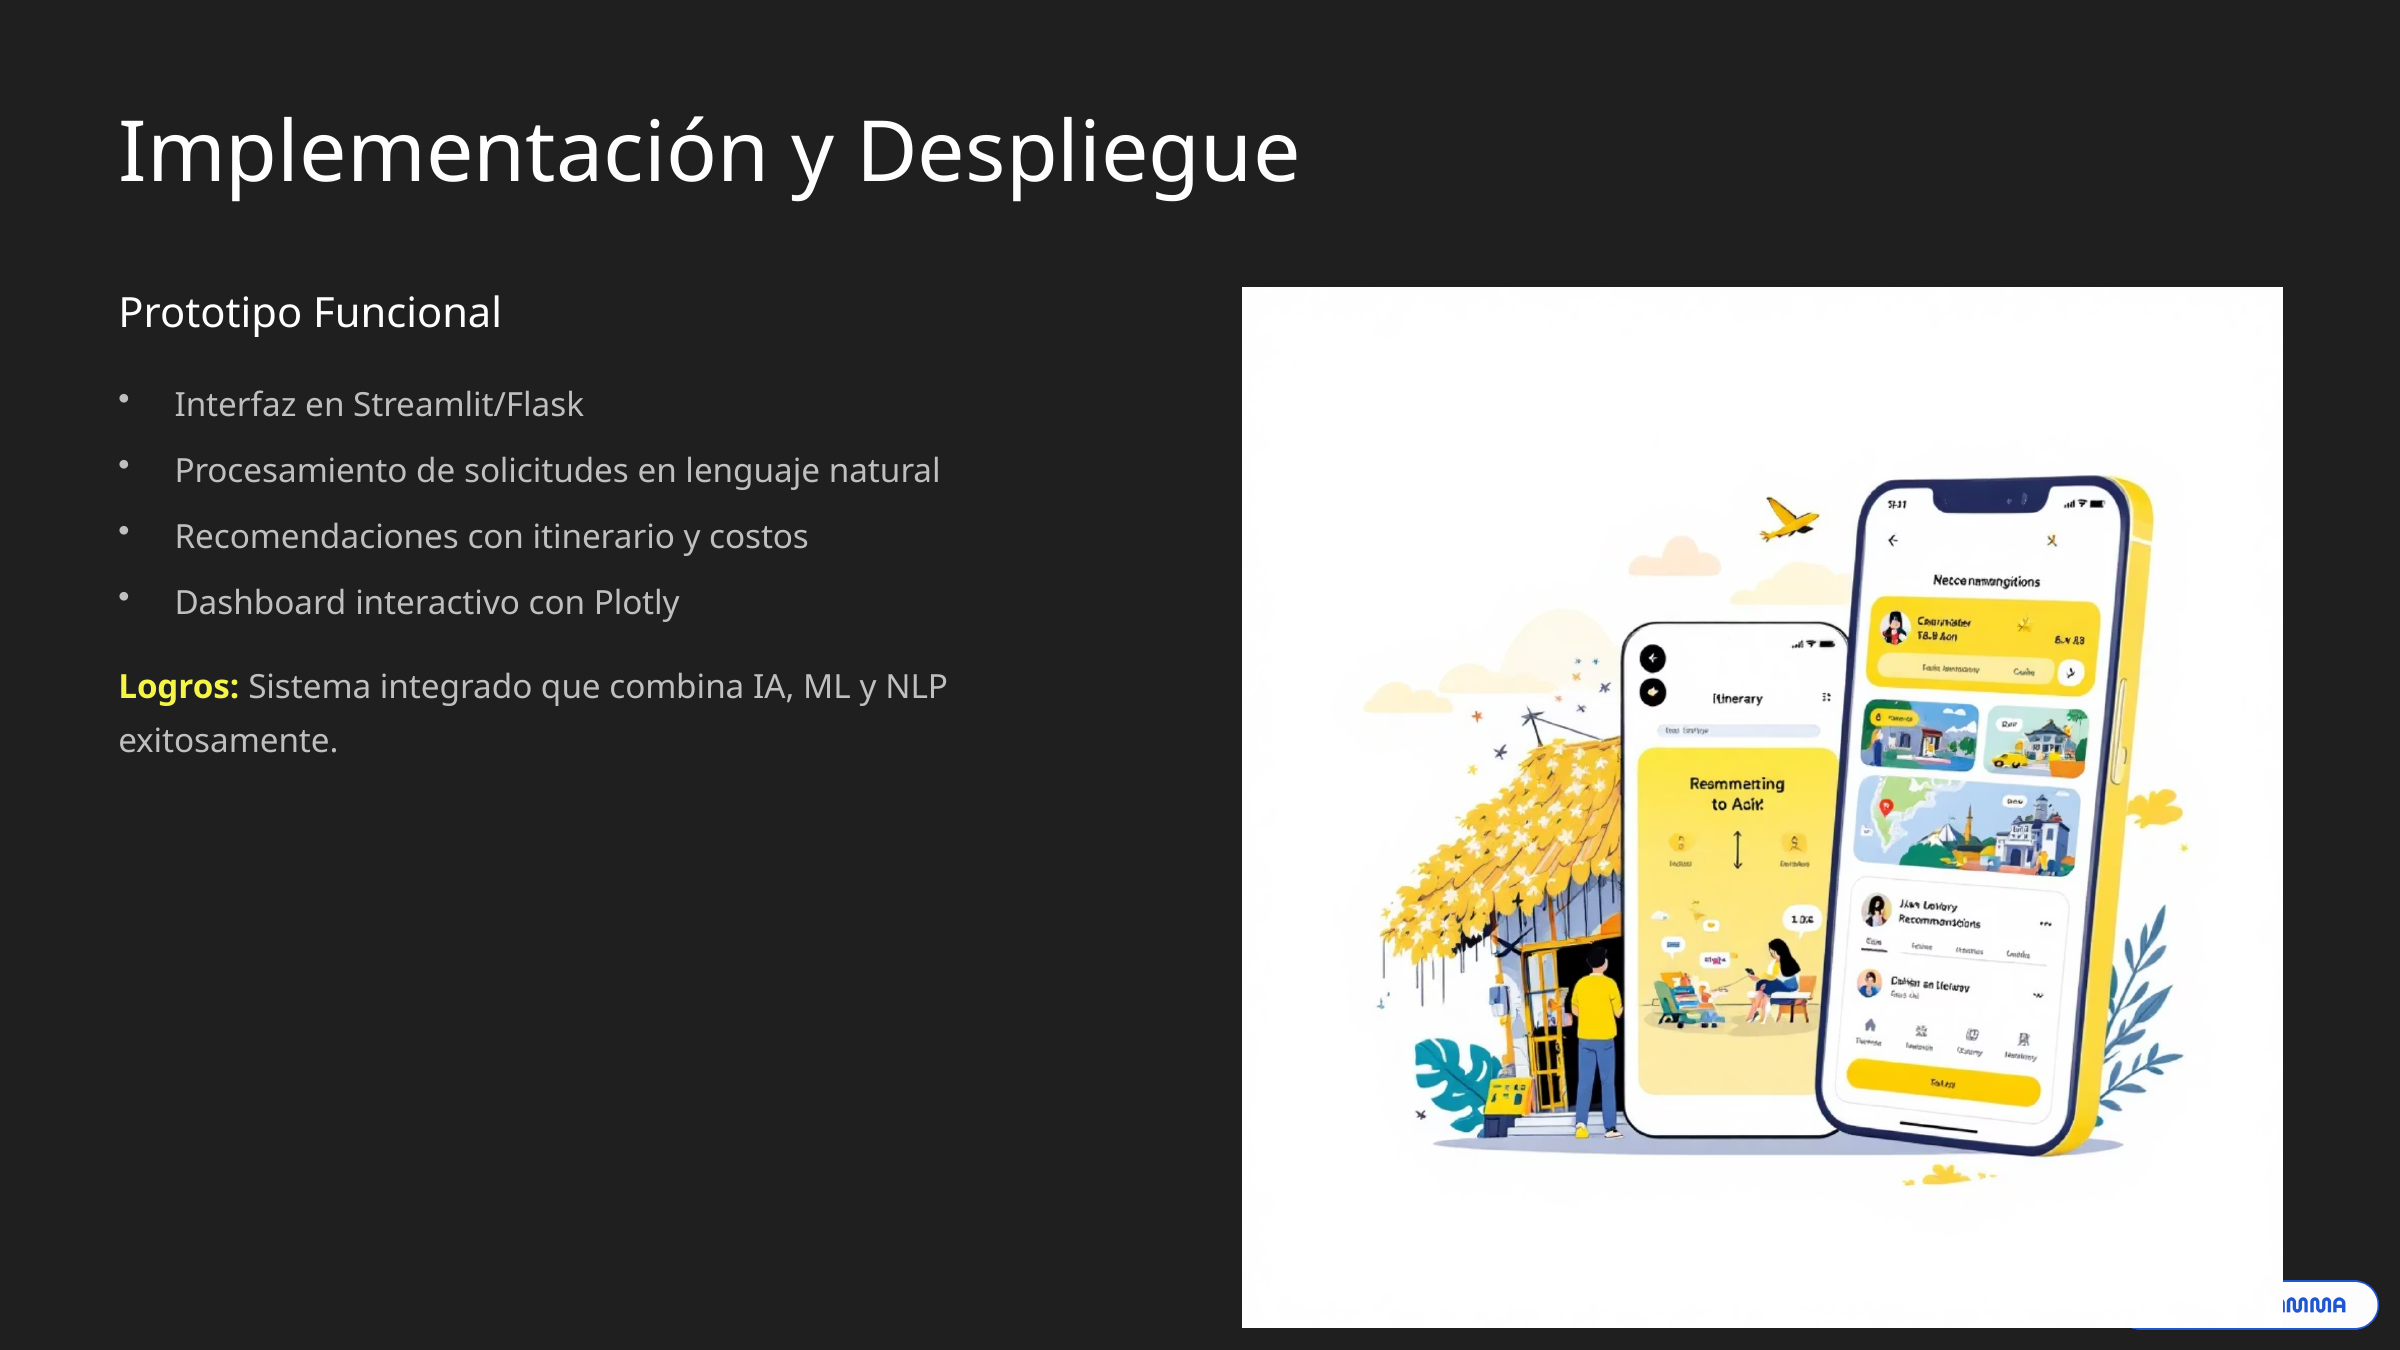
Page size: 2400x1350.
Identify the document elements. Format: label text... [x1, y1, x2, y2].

text_box Procesamiento de solicitudes en lenguaje natural [118, 435, 1159, 490]
picture [1242, 287, 2389, 1339]
text_box Dashboard interactivo con Plotly [118, 567, 1159, 622]
text_box Recomendaciones con itinerario y costos [118, 501, 1159, 556]
text_box Implementación y Despliegue [118, 92, 1285, 199]
text_box Interfaz en Streamlit/Flask [118, 369, 1159, 424]
text_box Logros: Sistema integrado que combina IA, ML y NLP exitosamente. [118, 652, 1159, 761]
text_box Prototipo Funcional [118, 283, 542, 337]
